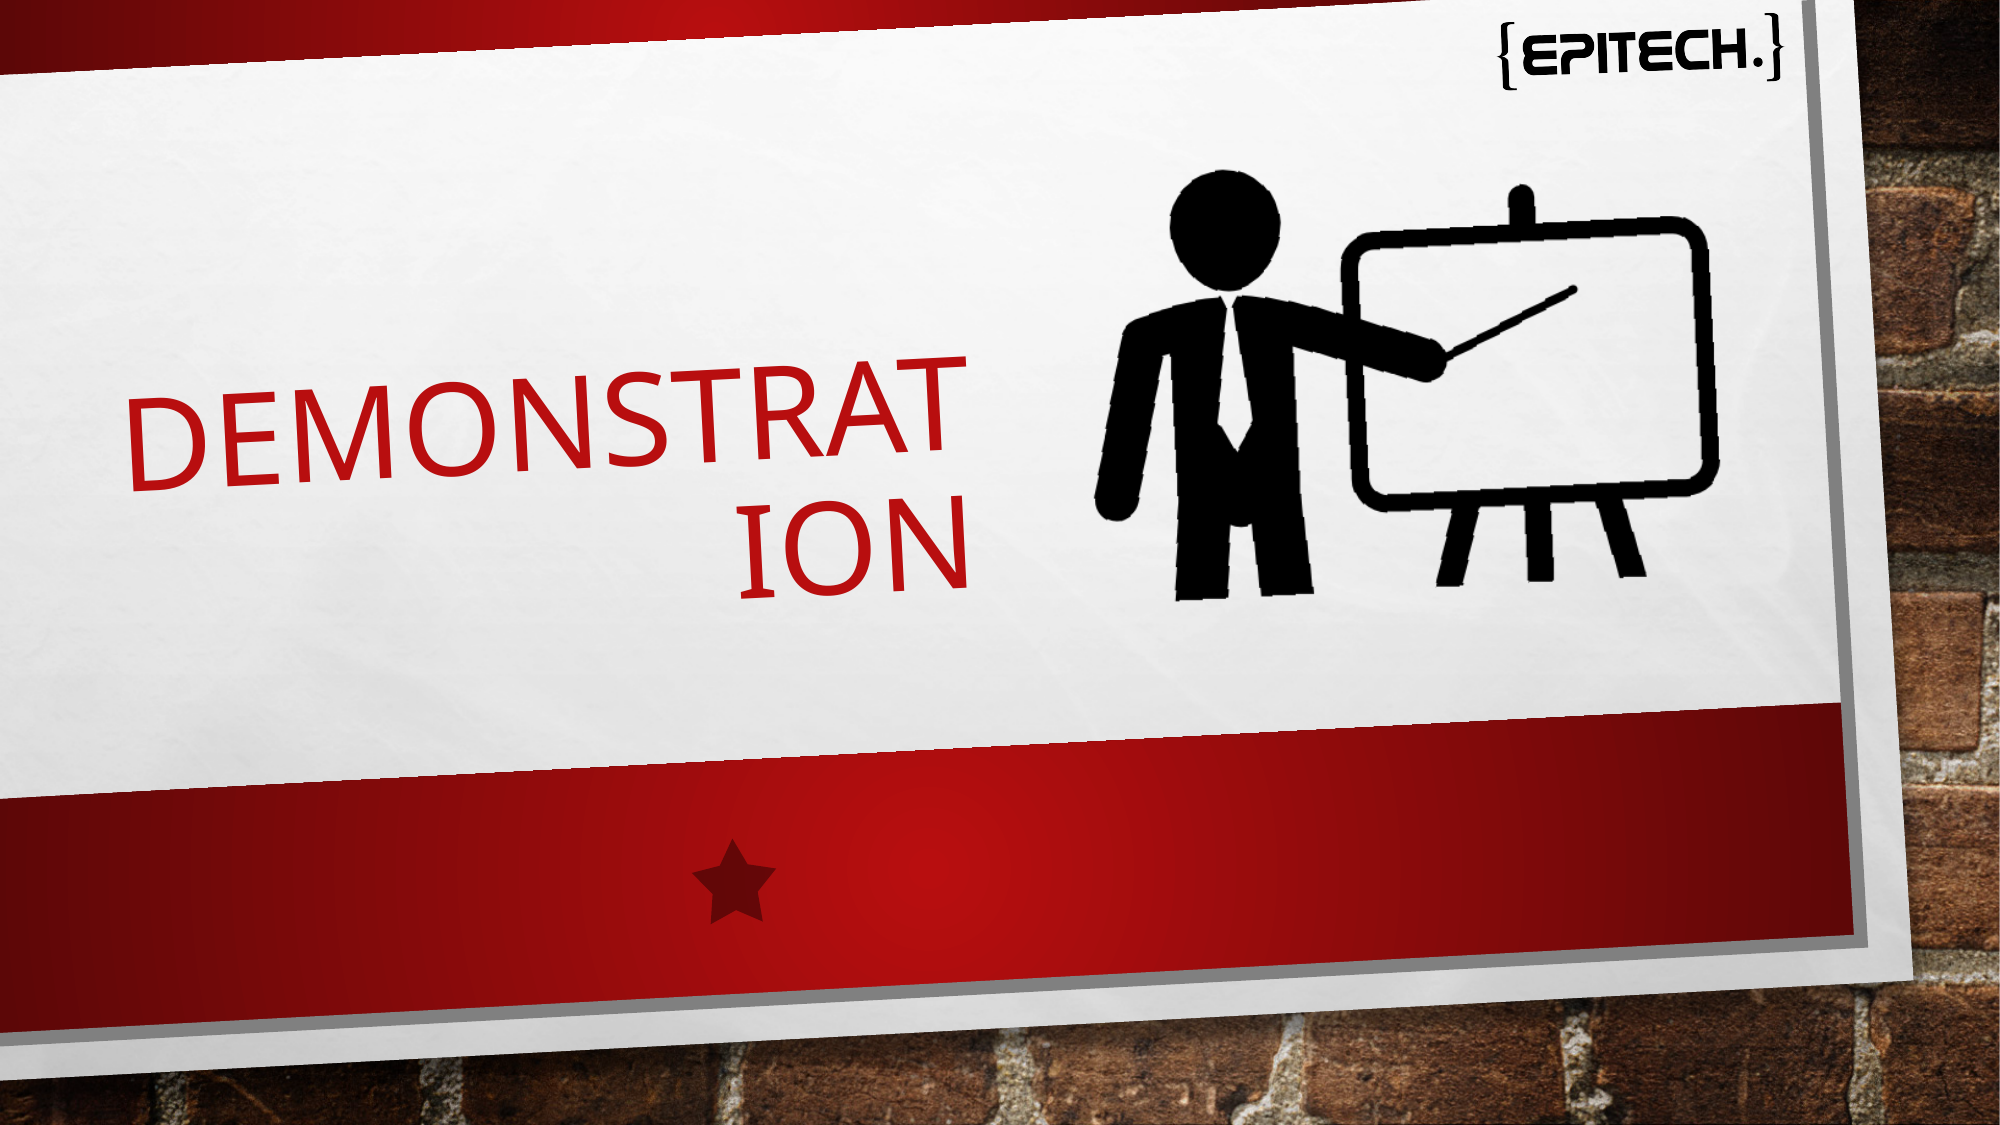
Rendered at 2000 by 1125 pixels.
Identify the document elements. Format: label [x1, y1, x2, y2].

picture [0, 0, 2000, 1125]
list [1087, 60, 1714, 688]
